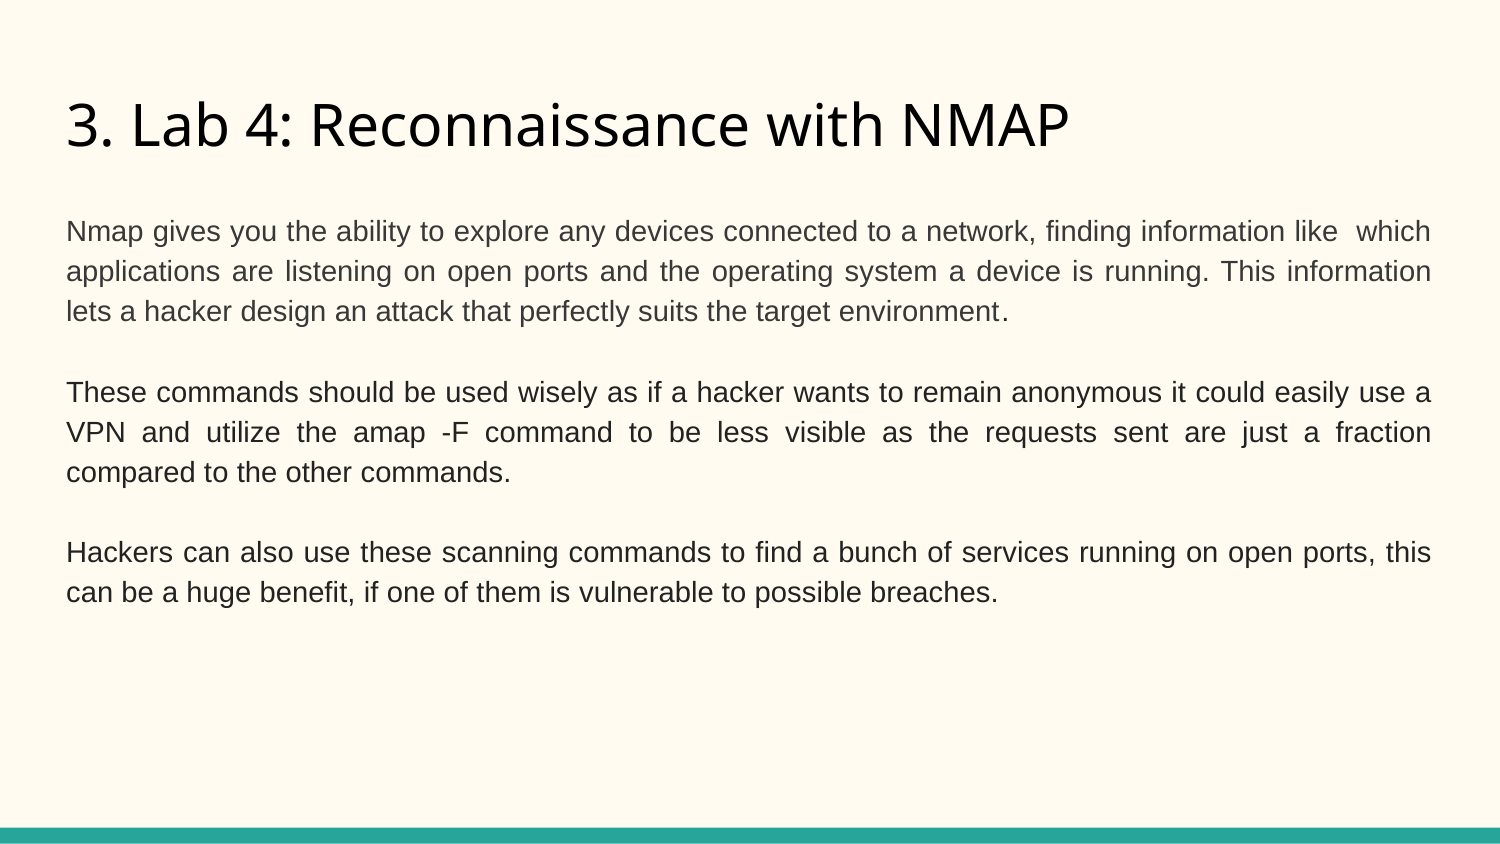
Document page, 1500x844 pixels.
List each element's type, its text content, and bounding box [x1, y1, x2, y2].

title 3. Lab 4: Reconnaissance with NMAP [51, 72, 1449, 174]
list Nmap gives you the ability to explore any devices connected to a network, finding information like which applications are listening on open ports and the operating system a device is running. This information lets a hacker design an attack that perfectly suits the target environment. These commands should be used wisely as if a hacker wants to remain anonymous it could easily use a VPN and utilize the amap -F command to be less visible as the requests sent are just a fraction compared to the other commands. Hackers can also use these scanning commands to find a bunch of services running on open ports, this can be a huge benefit, if one of them is vulnerable to possible breaches. [51, 192, 1449, 750]
